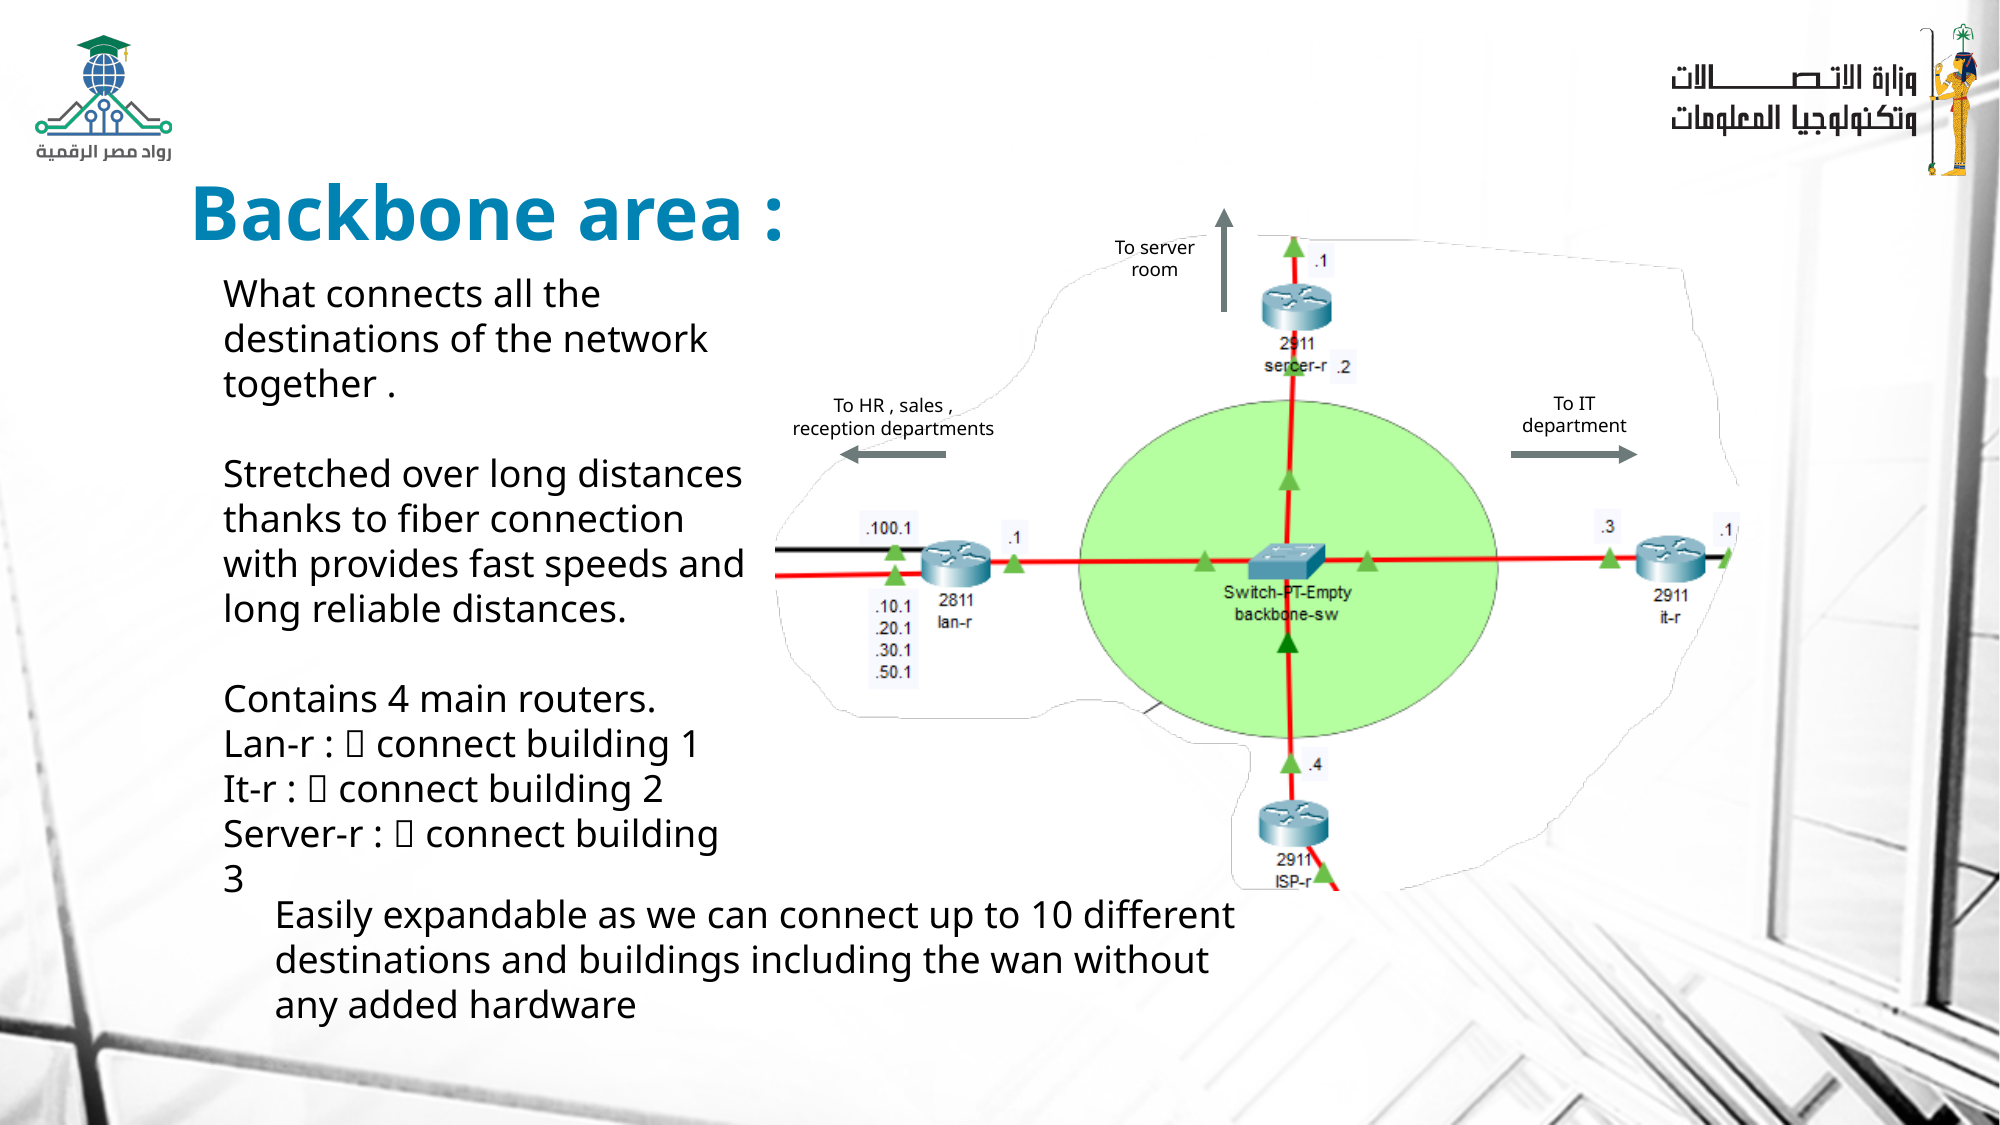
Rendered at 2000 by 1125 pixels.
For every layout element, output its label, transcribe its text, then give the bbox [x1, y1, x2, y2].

picture [0, 0, 2000, 1125]
text_box To server room [1085, 228, 1224, 234]
text_box Easily expandable as we can connect up to 10 different destinations and buildings including the wan without any added hardware [259, 883, 1288, 1033]
title Backbone area : [174, 87, 1600, 263]
text_box What connects all the destinations of the network together . Stretched over long distances thanks to fiber connection with provides fast speeds and long reliable distances. Contains 4 main routers. Lan-r :  connect building 1 It-r :  connect building 2 Server-r :  connect building 3 [208, 262, 762, 908]
